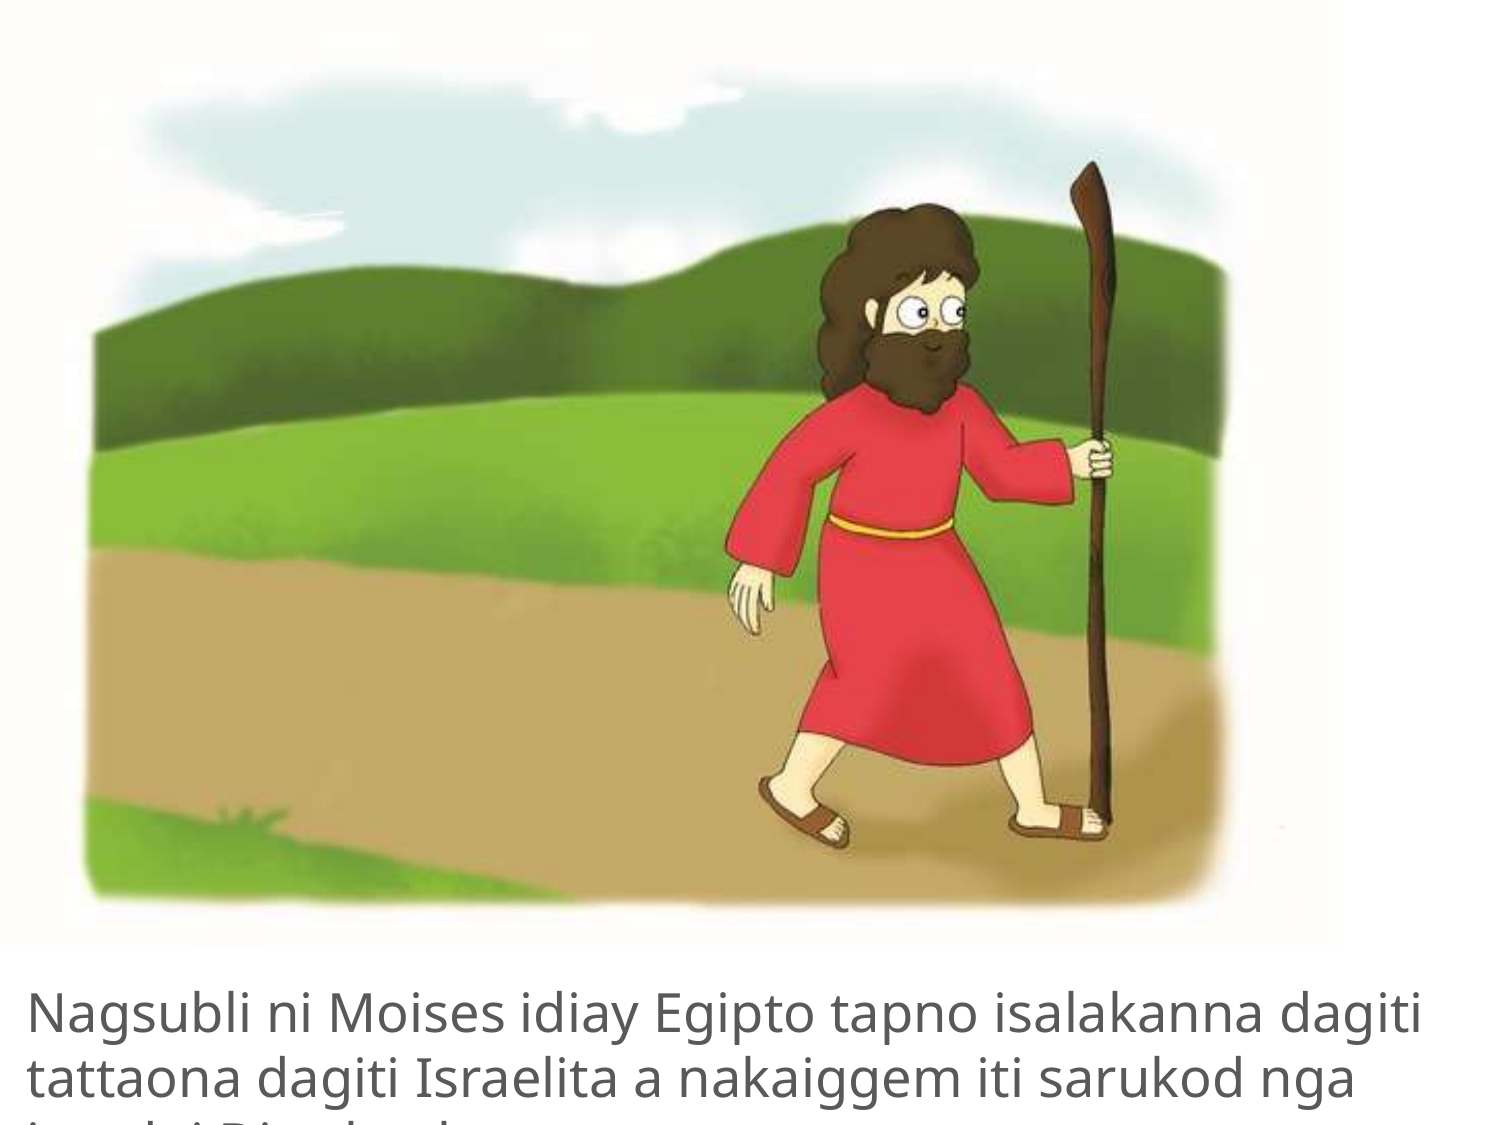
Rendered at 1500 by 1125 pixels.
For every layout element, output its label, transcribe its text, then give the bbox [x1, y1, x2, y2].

text_box Nagsubli ni Moises idiay Egipto tapno isalakanna dagiti tattaona dagiti Israelita a nakaiggem iti sarukod nga inted ti Dios kenkuana. [11, 971, 1498, 1125]
picture [0, 0, 1339, 948]
